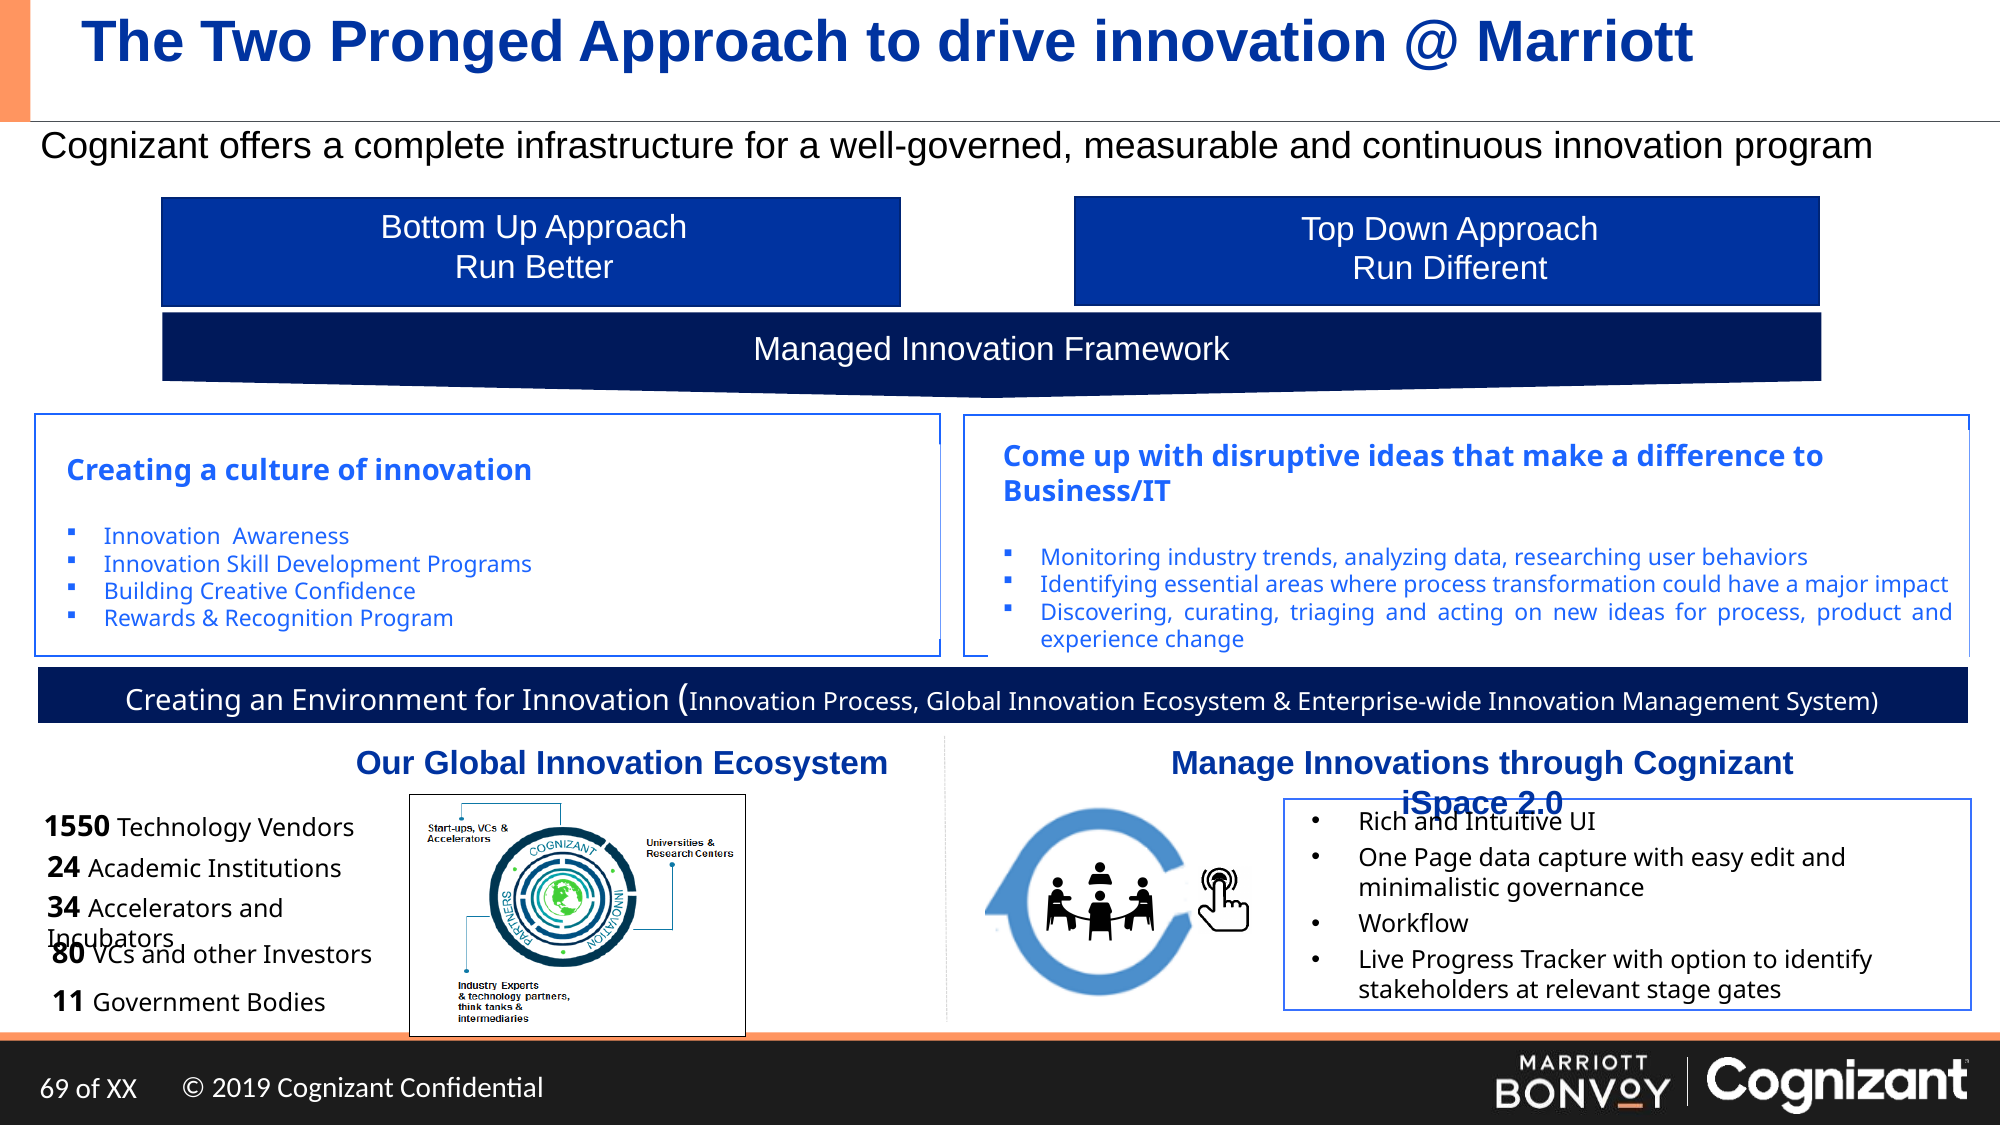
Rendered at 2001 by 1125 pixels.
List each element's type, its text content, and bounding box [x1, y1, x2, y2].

text_box Creating a culture of innovation Innovation Awareness Innovation Skill Development Programs Building Creative Confidence Rewards & Recognition Program [51, 443, 941, 640]
text_box [161, 197, 901, 307]
text_box Cognizant offers a complete infrastructure for a well-governed, measurable and continuous innovation program [25, 113, 1953, 174]
text_box 34 Accelerators and Incubators [32, 880, 409, 961]
picture [1491, 1042, 1676, 1117]
text_box Managed Innovation Framework [160, 310, 1823, 400]
text_box [1283, 829, 1296, 1011]
text_box Top Down Approach Run Different [1087, 199, 1813, 294]
text_box Rich and Intuitive UI One Page data capture with easy edit and minimalistic governance Workflow Live Progress Tracker with option to identify stakeholders at relevant stage gates [1296, 797, 2000, 1012]
text_box 1550 Technology Vendors [28, 800, 405, 850]
text_box Come up with disruptive ideas that make a difference to Business/IT Monitoring industry trends, analyzing data, researching user behaviors Identifying essential areas where process transformation could have a major impact Discovering, curating, triaging and acting on new ideas for process, product and experience change [987, 429, 1970, 661]
title The Two Pronged Approach to drive innovation @ Marriott [81, 11, 2000, 114]
text_box [34, 413, 941, 657]
text_box Bottom Up Approach Run Better [171, 197, 897, 293]
text_box 80 VCs and other Investors [37, 927, 409, 975]
text_box [1074, 196, 1820, 306]
picture [409, 794, 746, 1037]
text_box Manage Innovations through Cognizant iSpace 2.0 [1120, 734, 1846, 829]
picture [1707, 1057, 1969, 1114]
text_box Creating an Environment for Innovation (Innovation Process, Global Innovation Ecosystem & Enterprise-wide Innovation Management System) [35, 664, 1971, 726]
text_box Our Global Innovation Ecosystem [259, 734, 985, 789]
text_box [985, 805, 1252, 1003]
text_box 11 Government Bodies [37, 975, 409, 1025]
text_box 24 Academic Institutions [32, 841, 409, 880]
text_box [963, 414, 1970, 657]
